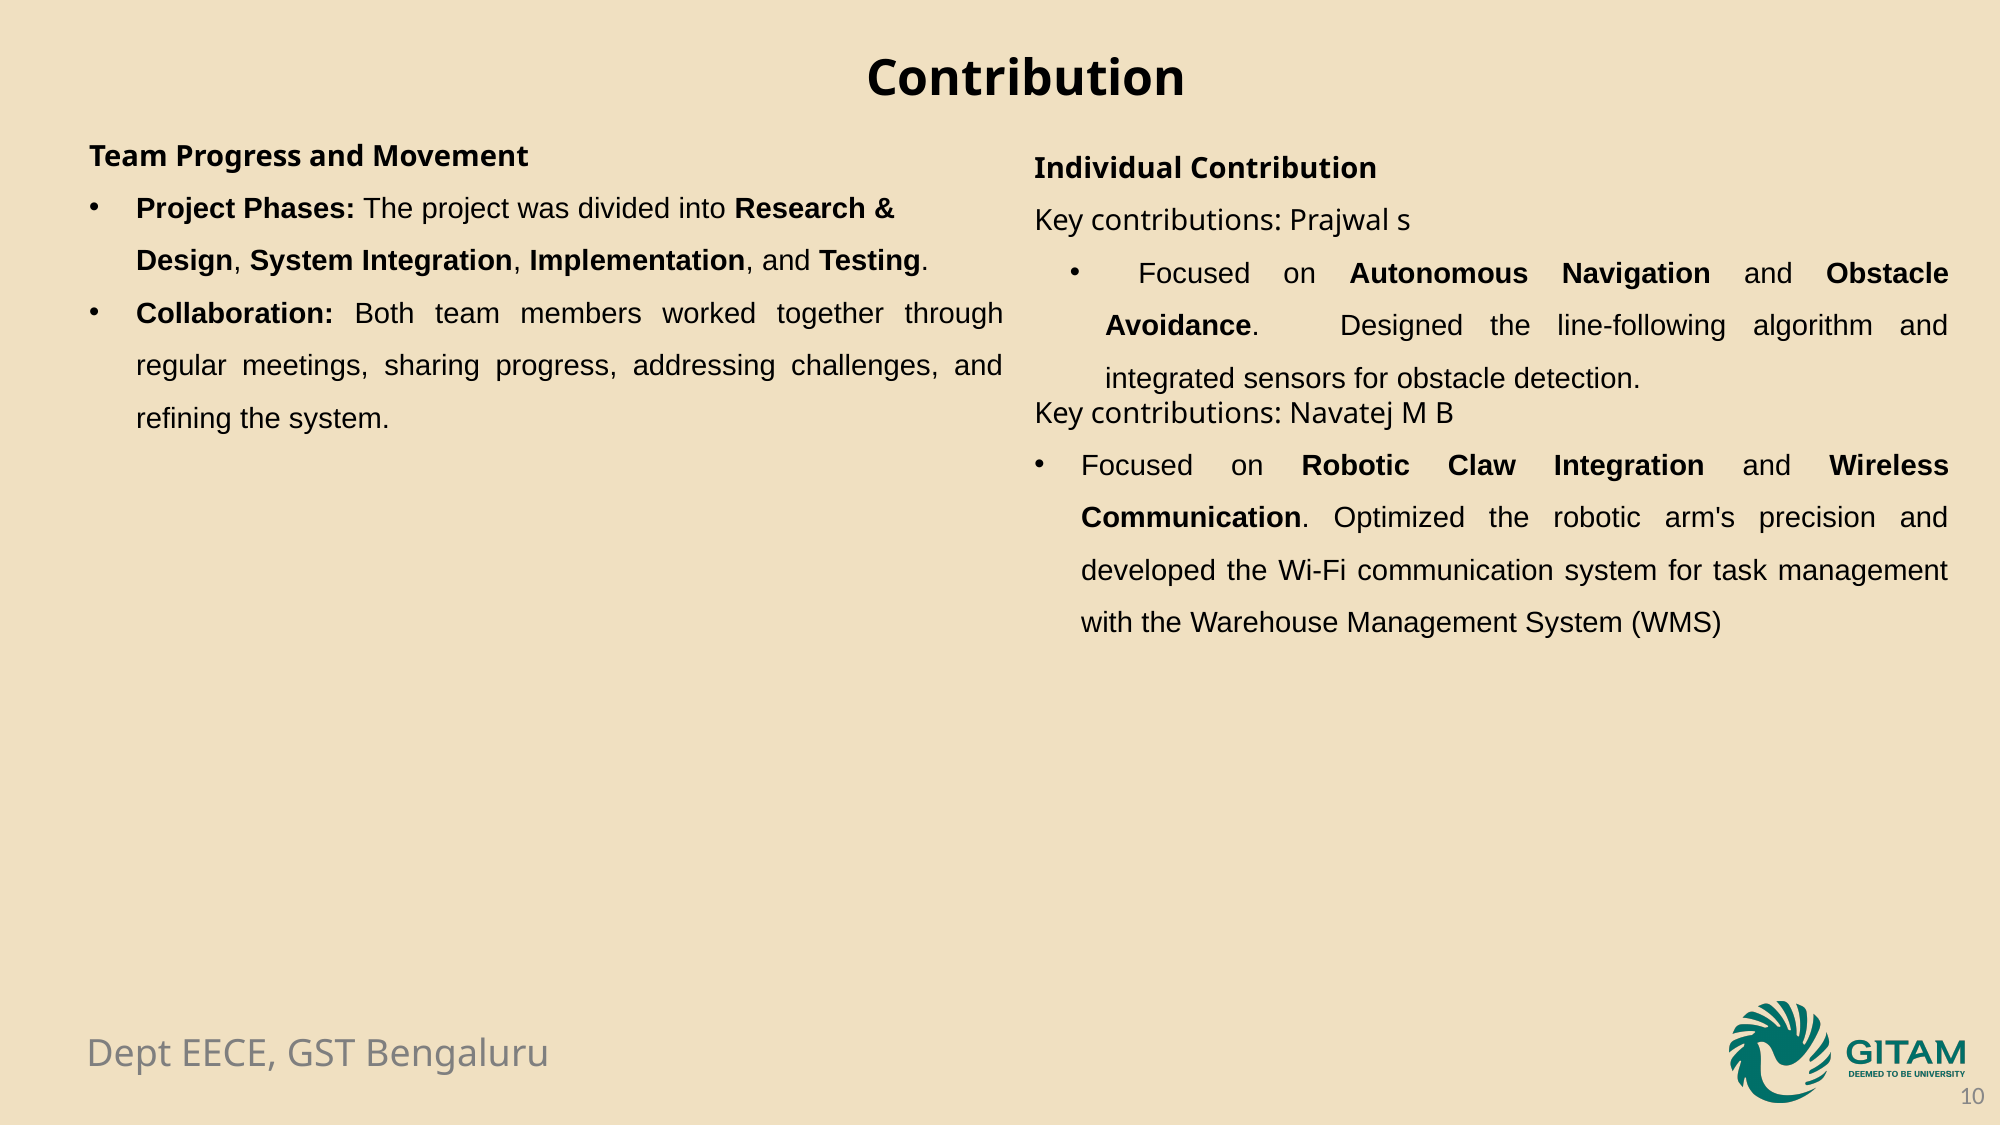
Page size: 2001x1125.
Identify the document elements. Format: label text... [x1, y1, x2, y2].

text_box Contribution [163, 38, 1889, 119]
slide_number 10 [1550, 1065, 2000, 1125]
text_box Team Progress and Movement Project Phases: The project was divided into Research & Design, System Integration, Implementation, and Testing. Collaboration: Both team members worked together through regular meetings, sharing progress, addressing challenges, and refining the system. [74, 129, 1020, 1071]
text_box Individual Contribution Key contributions: Prajwal s Focused on Autonomous Navigation and Obstacle Avoidance. Designed the line-following algorithm and integrated sensors for obstacle detection. Key contributions: Navatej M B Focused on Robotic Claw Integration and Wireless Communication. Optimized the robotic arm's precision and developed the Wi-Fi communication system for task management with the Warehouse Management System (WMS) [1019, 124, 1965, 1066]
